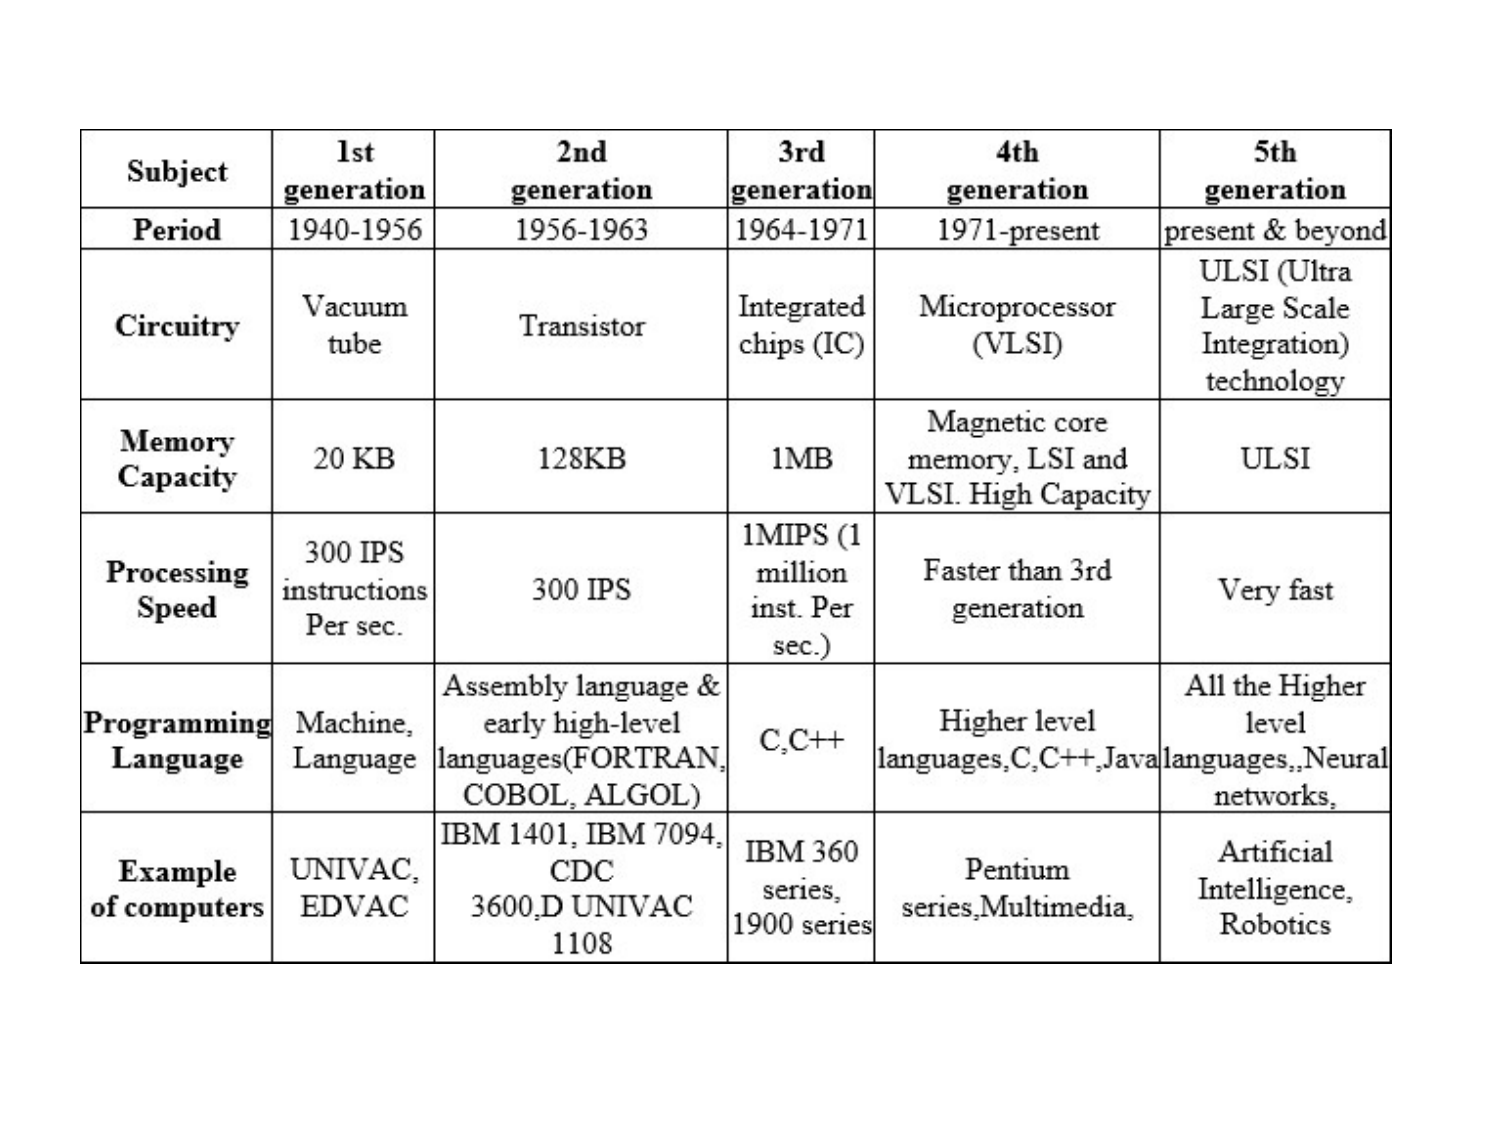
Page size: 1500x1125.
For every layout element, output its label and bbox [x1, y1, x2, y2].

picture [79, 128, 1393, 965]
